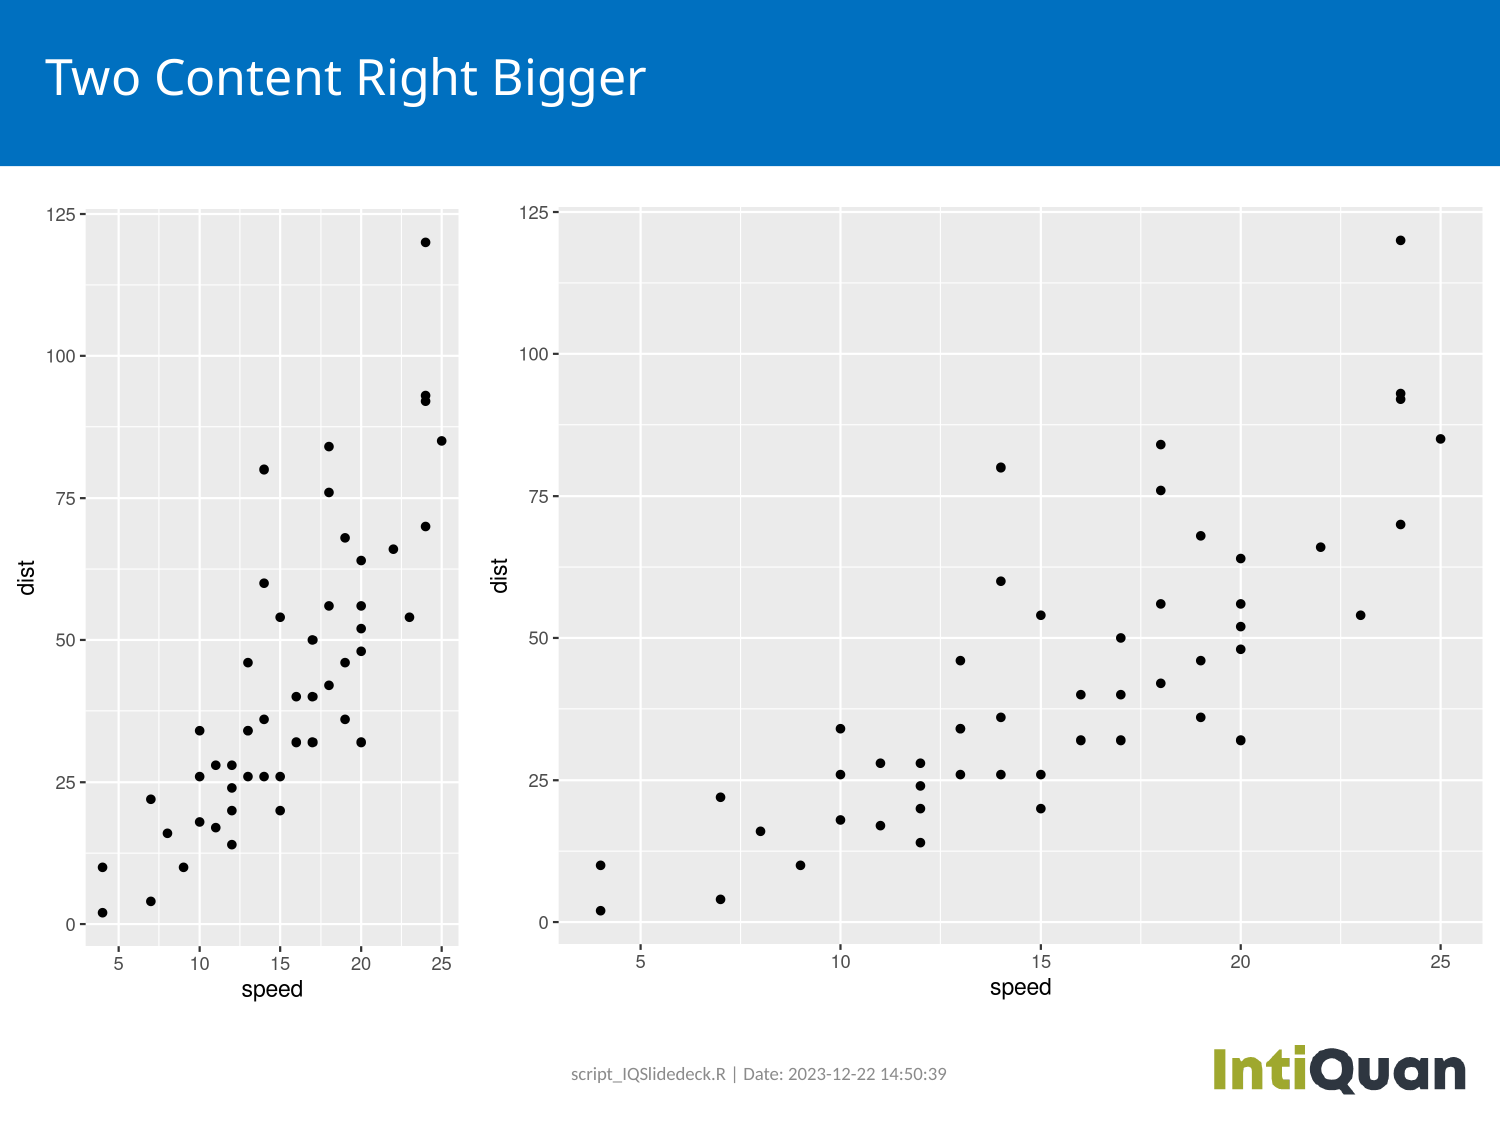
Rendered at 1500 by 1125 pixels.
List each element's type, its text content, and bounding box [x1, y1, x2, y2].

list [5, 197, 470, 1014]
title Two Content Right Bigger [0, 0, 1500, 167]
picture [1211, 1039, 1466, 1101]
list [478, 195, 1494, 1012]
footer script_IQSlidedeck.R | Date: 2023-12-22 14:50:39 [323, 1042, 1194, 1103]
